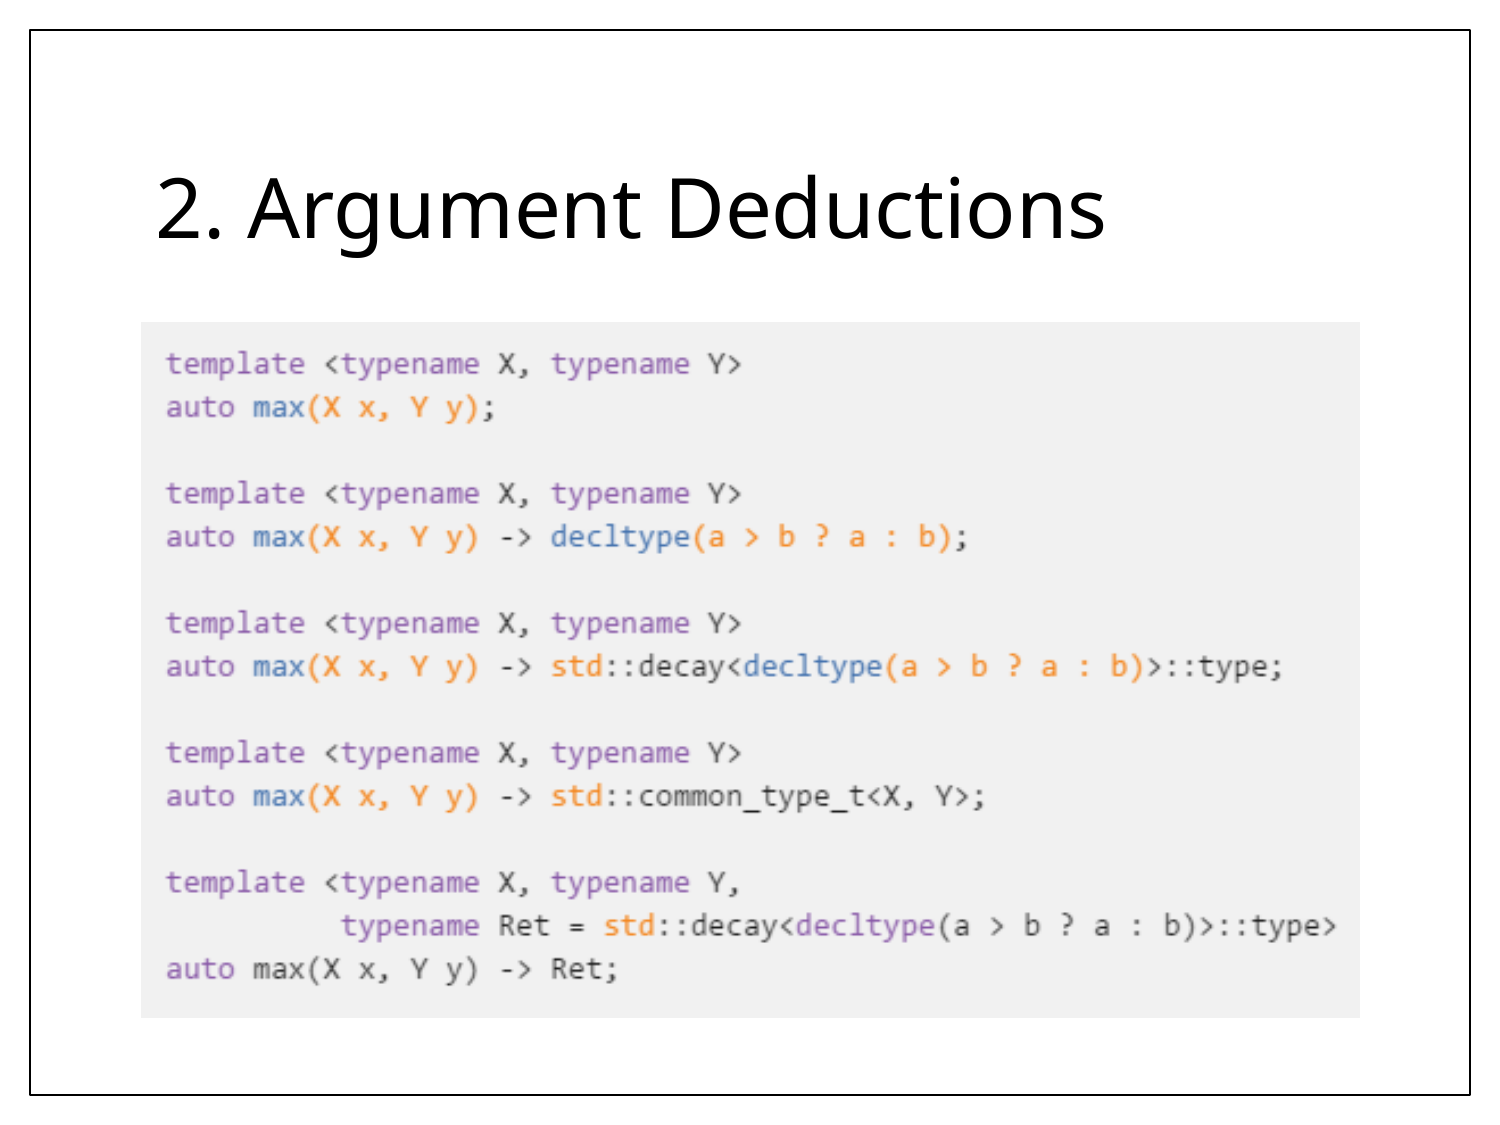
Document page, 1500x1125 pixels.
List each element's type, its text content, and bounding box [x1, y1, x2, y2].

title 2. Argument Deductions [140, 99, 1356, 321]
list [141, 322, 1360, 1019]
